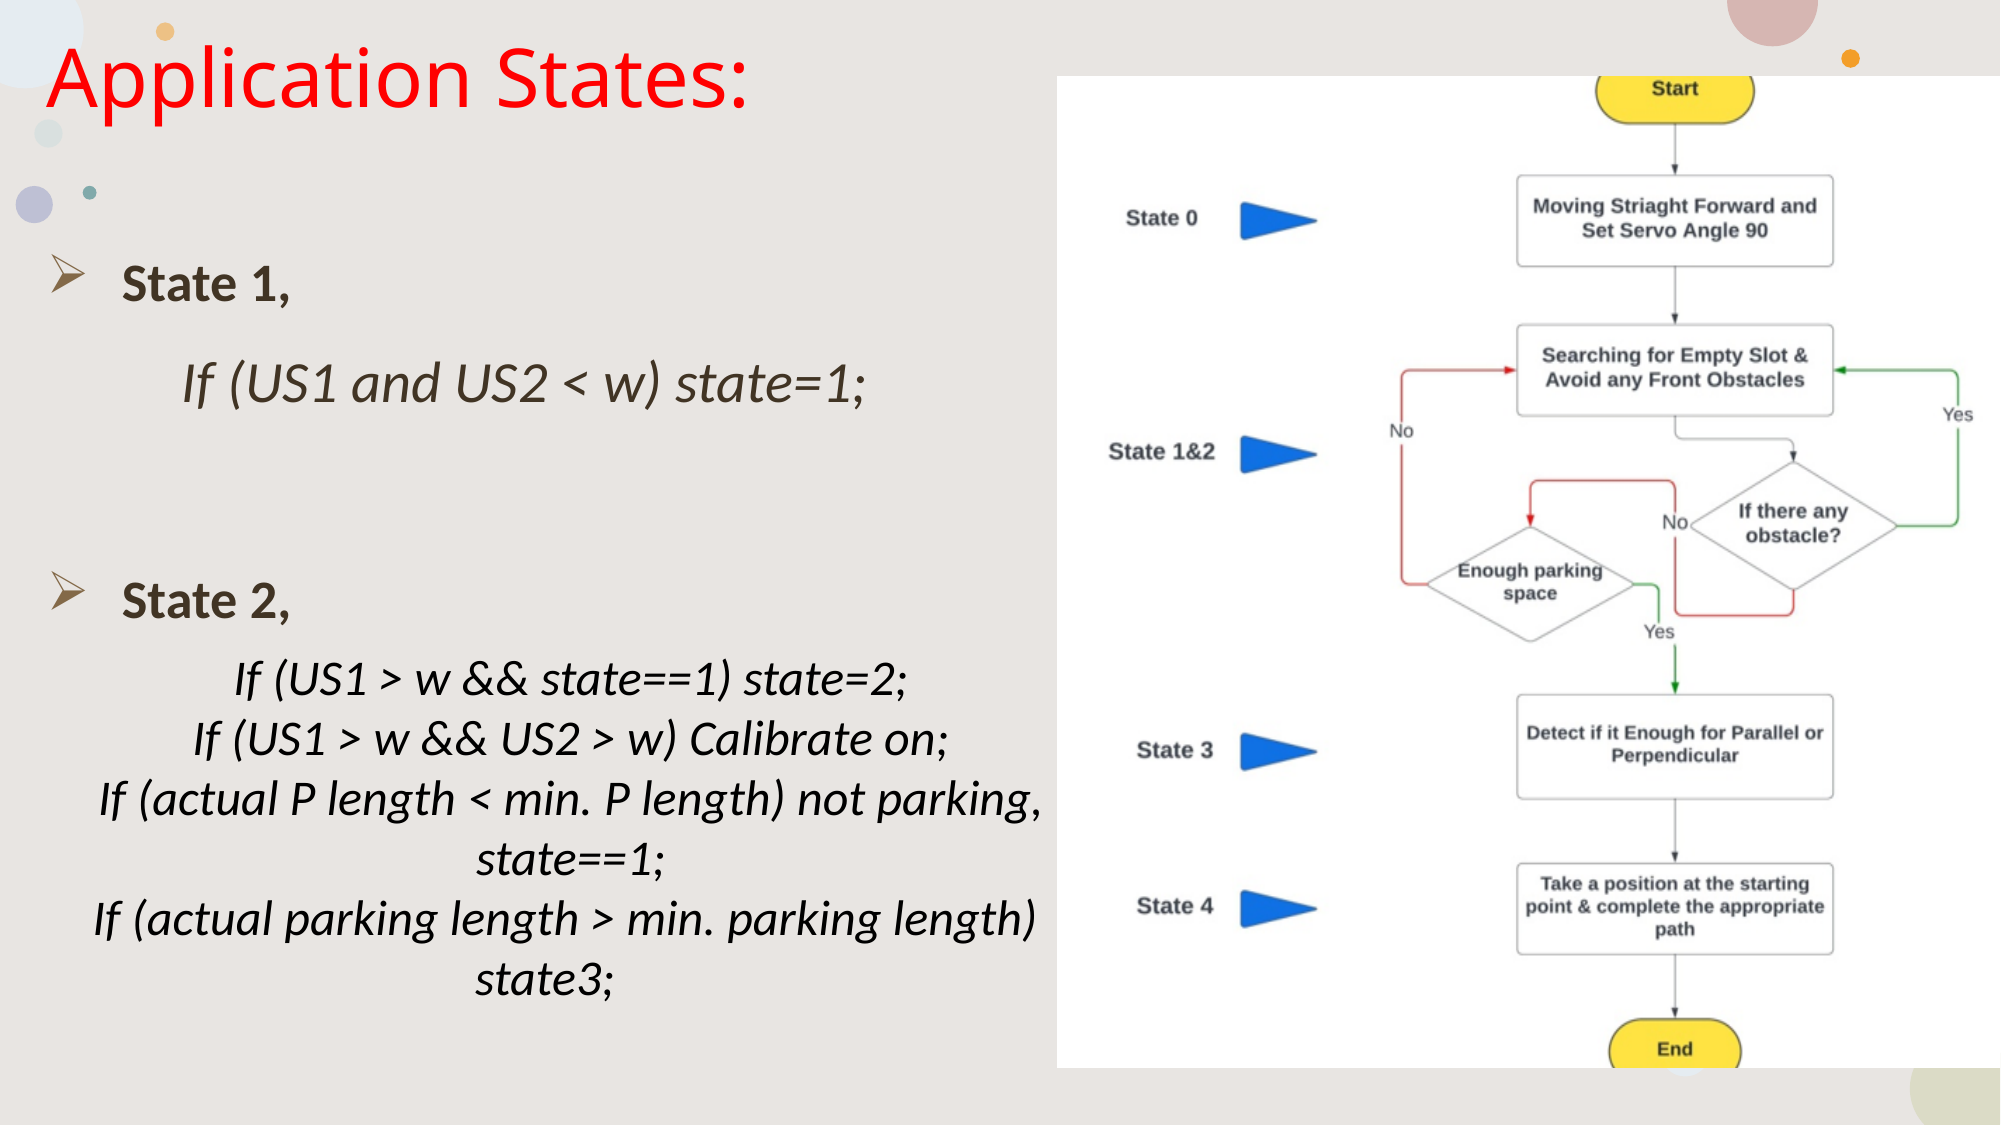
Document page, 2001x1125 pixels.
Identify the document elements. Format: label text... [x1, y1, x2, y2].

text_box If (US1 > w && state==1) state=2; If (US1 > w && US2 > w) Calibrate on; If (actual P length < min. P length) not parking, state==1; If (actual parking length > min. parking length) state3; [32, 637, 1057, 1013]
text_box If (US1 and US2 < w) state=1;​ [166, 336, 927, 422]
picture [1057, 76, 2001, 1068]
text_box Application States: [31, 18, 889, 132]
list State 1, State 2, [31, 176, 1057, 1026]
